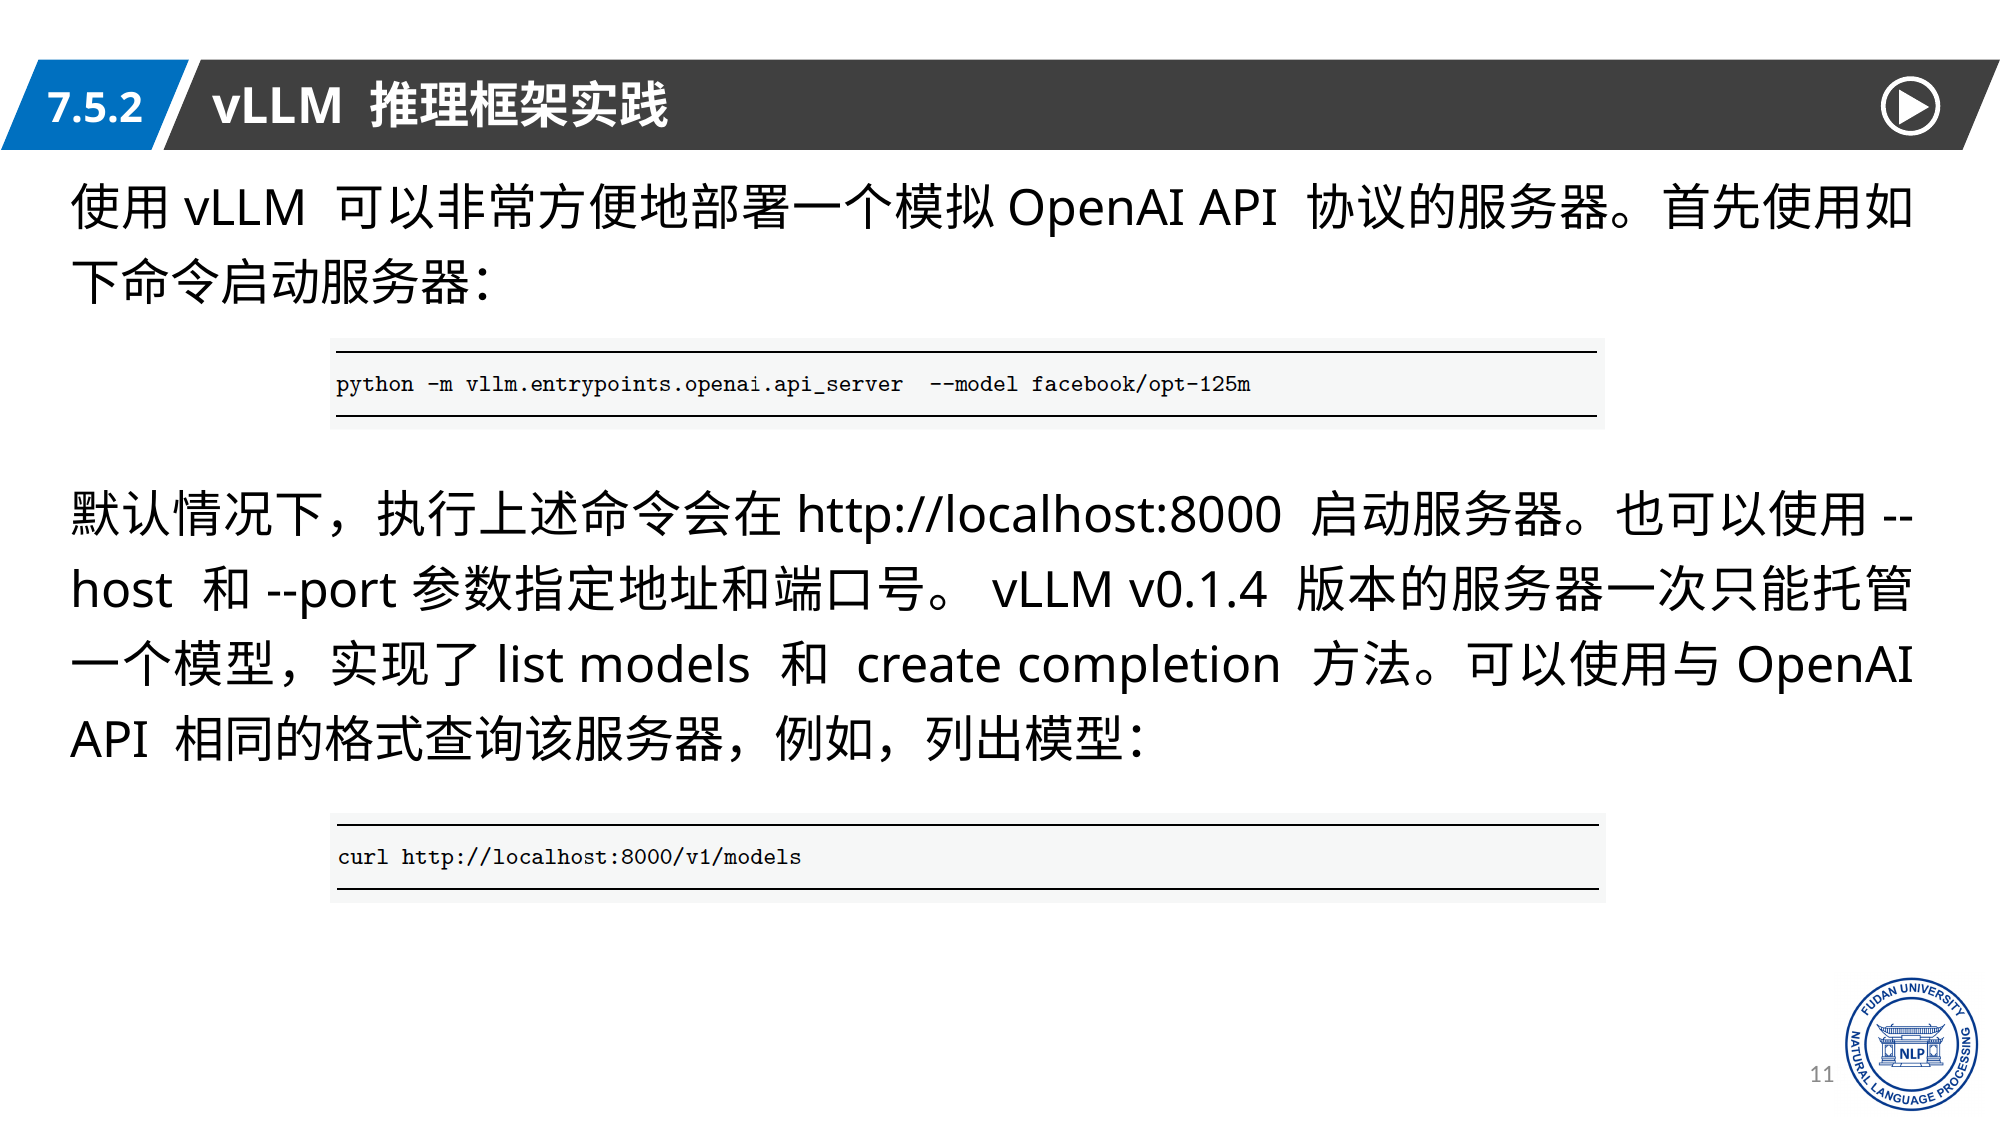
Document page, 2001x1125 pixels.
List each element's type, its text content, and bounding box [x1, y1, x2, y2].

picture [330, 812, 1606, 907]
picture [1834, 972, 1985, 1117]
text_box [1883, 78, 1939, 134]
text_box [1, 89, 157, 150]
text_box 默认情况下，执行上述命令会在http://localhost:8000 启动服务器。也可以使用--host 和--port参数指定地址和端口号。vLLM v0.1.4 版本的服务器一次只能托管一个模型，实现了list models 和 create completion 方法。可以使用与OpenAI API 相同的格式查询该服务器，例如，列出模型： [55, 459, 1930, 775]
text_box 使用vLLM 可以非常方便地部署一个模拟OpenAI API 协议的服务器。首先使用如下命令启动服务器： [55, 153, 1930, 318]
text_box [32, 59, 189, 120]
text_box vLLM 推理框架实践 [197, 66, 685, 142]
slide_number 115 [1412, 1042, 1863, 1103]
picture [330, 338, 1606, 431]
text_box 7.5.2 [26, 73, 164, 138]
text_box [163, 59, 2000, 150]
